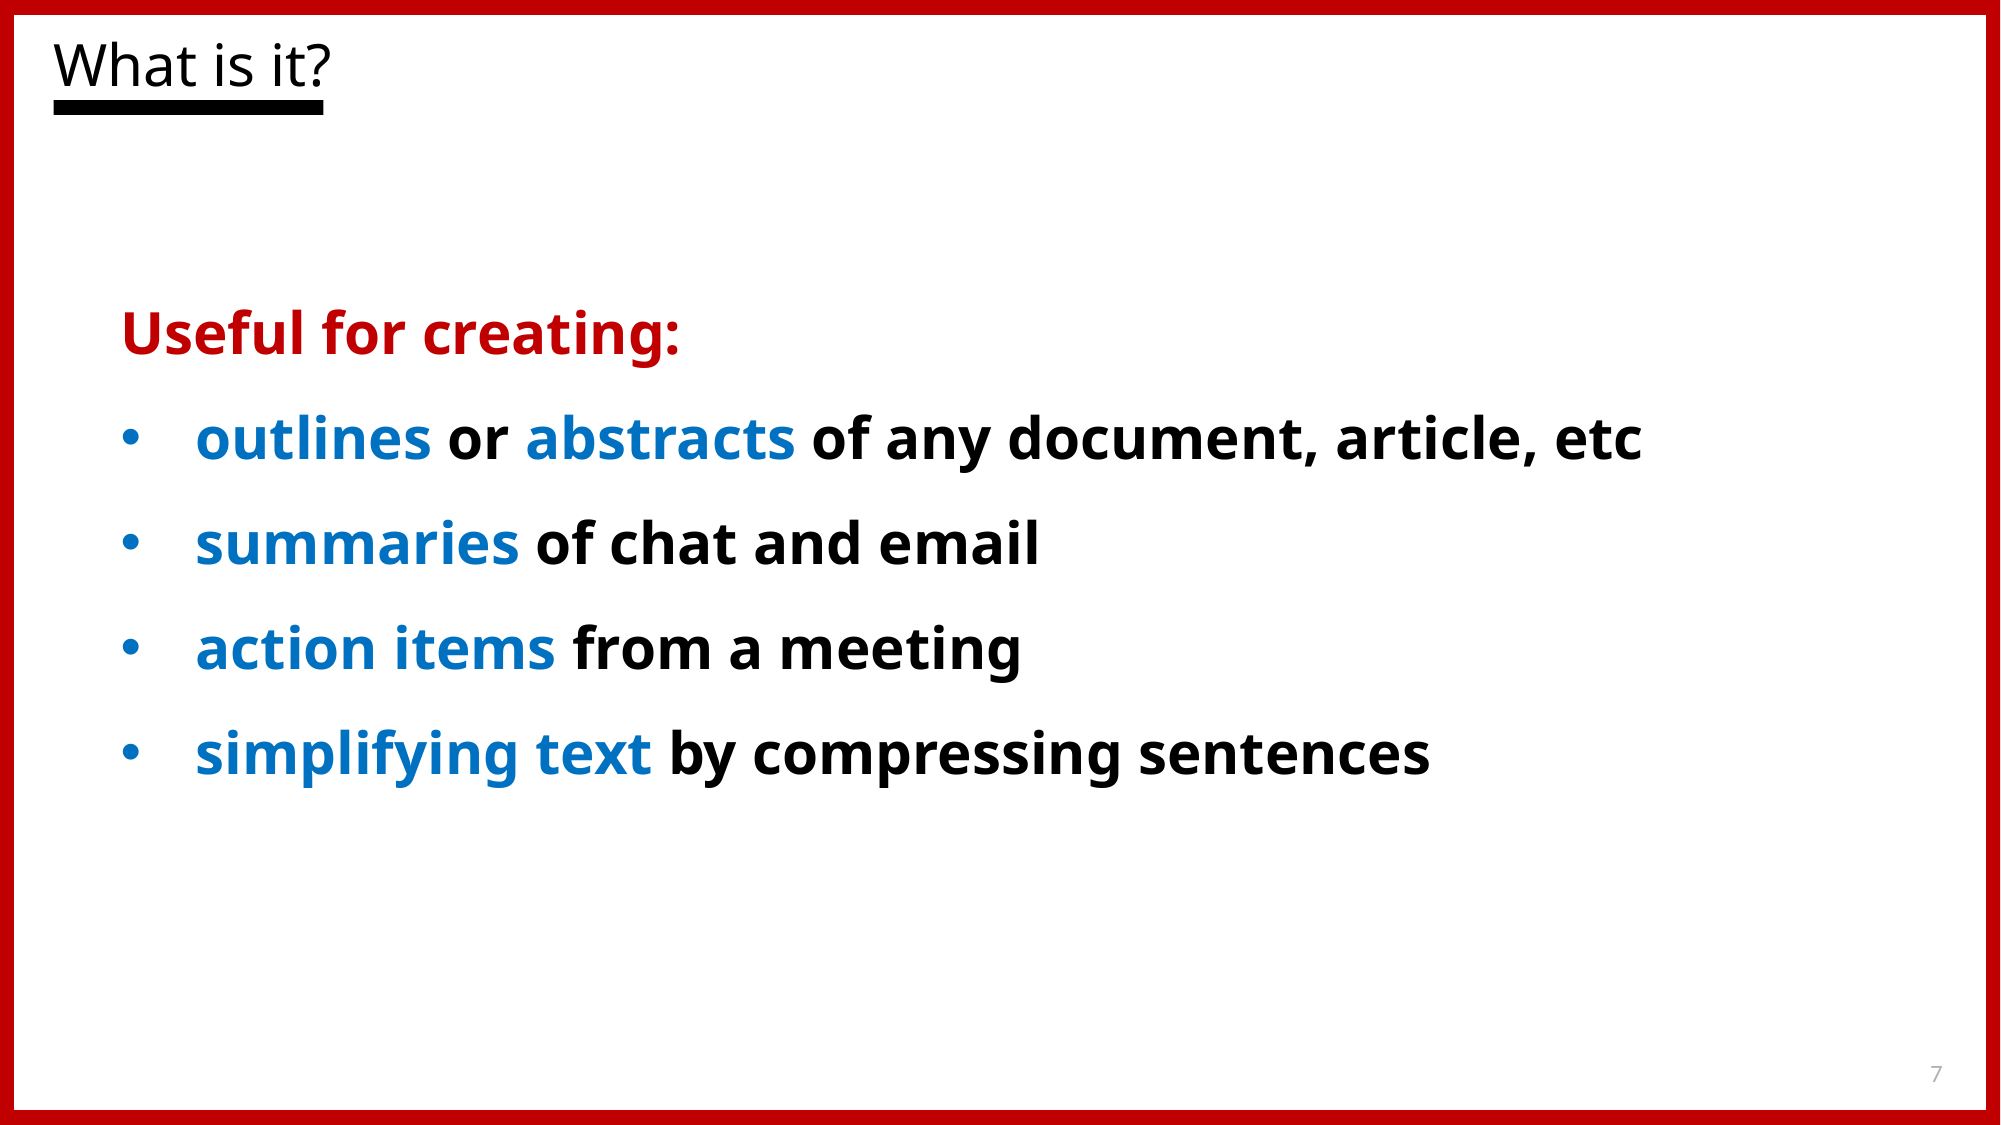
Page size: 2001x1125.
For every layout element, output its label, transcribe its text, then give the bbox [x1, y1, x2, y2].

text_box What is it? [38, 28, 620, 132]
text_box Useful for creating: outlines or abstracts of any document, article, etc summaries of chat and email action items from a meeting simplifying text by compressing sentences [105, 254, 1886, 899]
slide_number 7 [1507, 1042, 1958, 1103]
